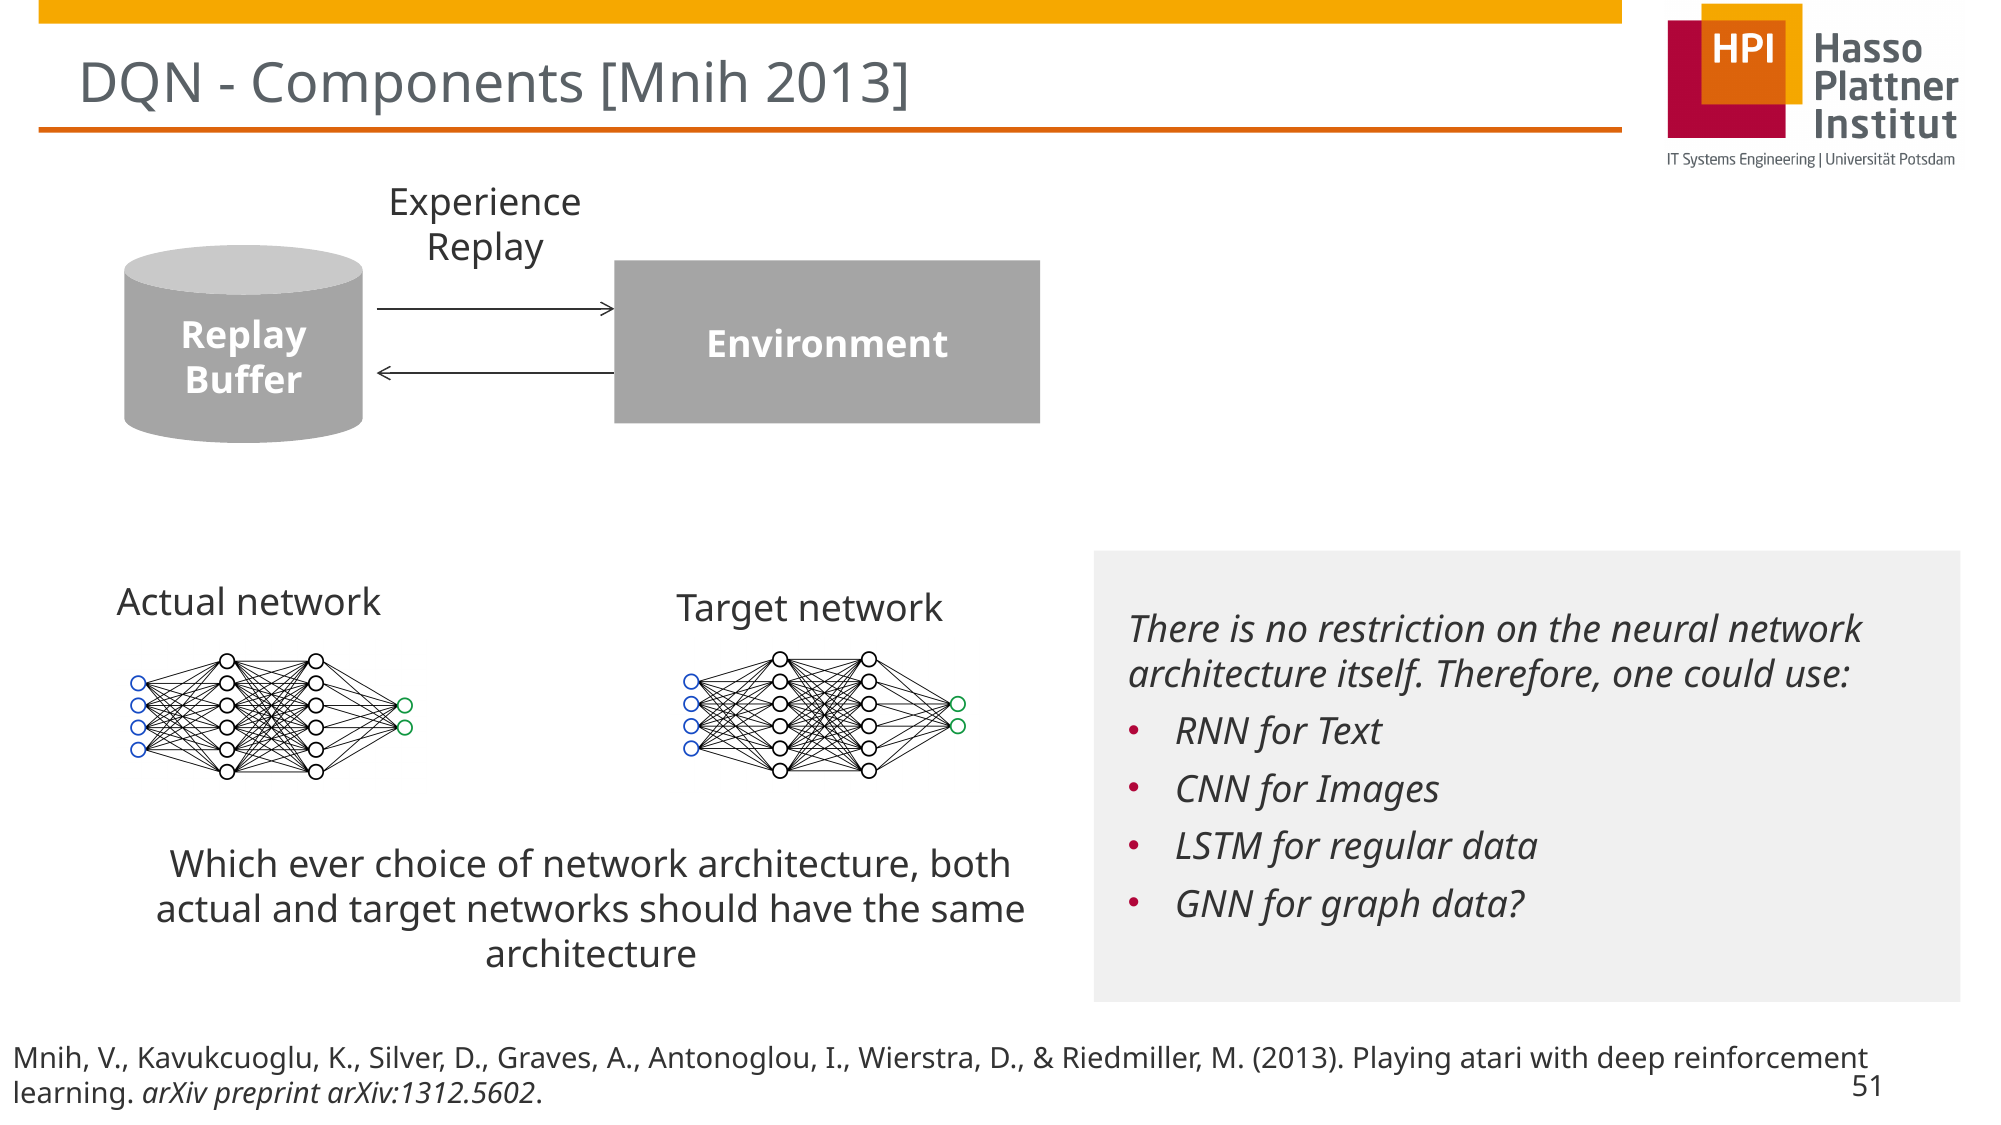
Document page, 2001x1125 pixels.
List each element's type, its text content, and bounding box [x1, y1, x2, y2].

text_box [1092, 549, 1963, 1004]
text_box Replay Buffer [122, 242, 365, 446]
picture [116, 638, 427, 795]
text_box Which ever choice of network architecture, both actual and target networks should have the same architecture [150, 840, 1033, 996]
text_box Target network [676, 583, 1000, 637]
picture [1664, 0, 1965, 170]
title DQN - Components [Mnih 2013] [78, 23, 1583, 115]
text_box Environment [612, 258, 1042, 426]
text_box Actual network [116, 578, 441, 631]
text_box There is no restriction on the neural network architecture itself. Therefore, one could use: RNN for Text CNN for Images LSTM for regular data GNN for graph data? [1127, 604, 1948, 972]
text_box Experience Replay [378, 177, 593, 285]
picture [669, 637, 980, 793]
text_box Mnih, V., Kavukcuoglu, K., Silver, D., Graves, A., Antonoglou, I., Wierstra, D., & Riedmiller, M. (2013). Playing atari with deep reinforcement learning. arXiv preprint arXiv:1312.5602. [0, 1032, 1961, 1118]
